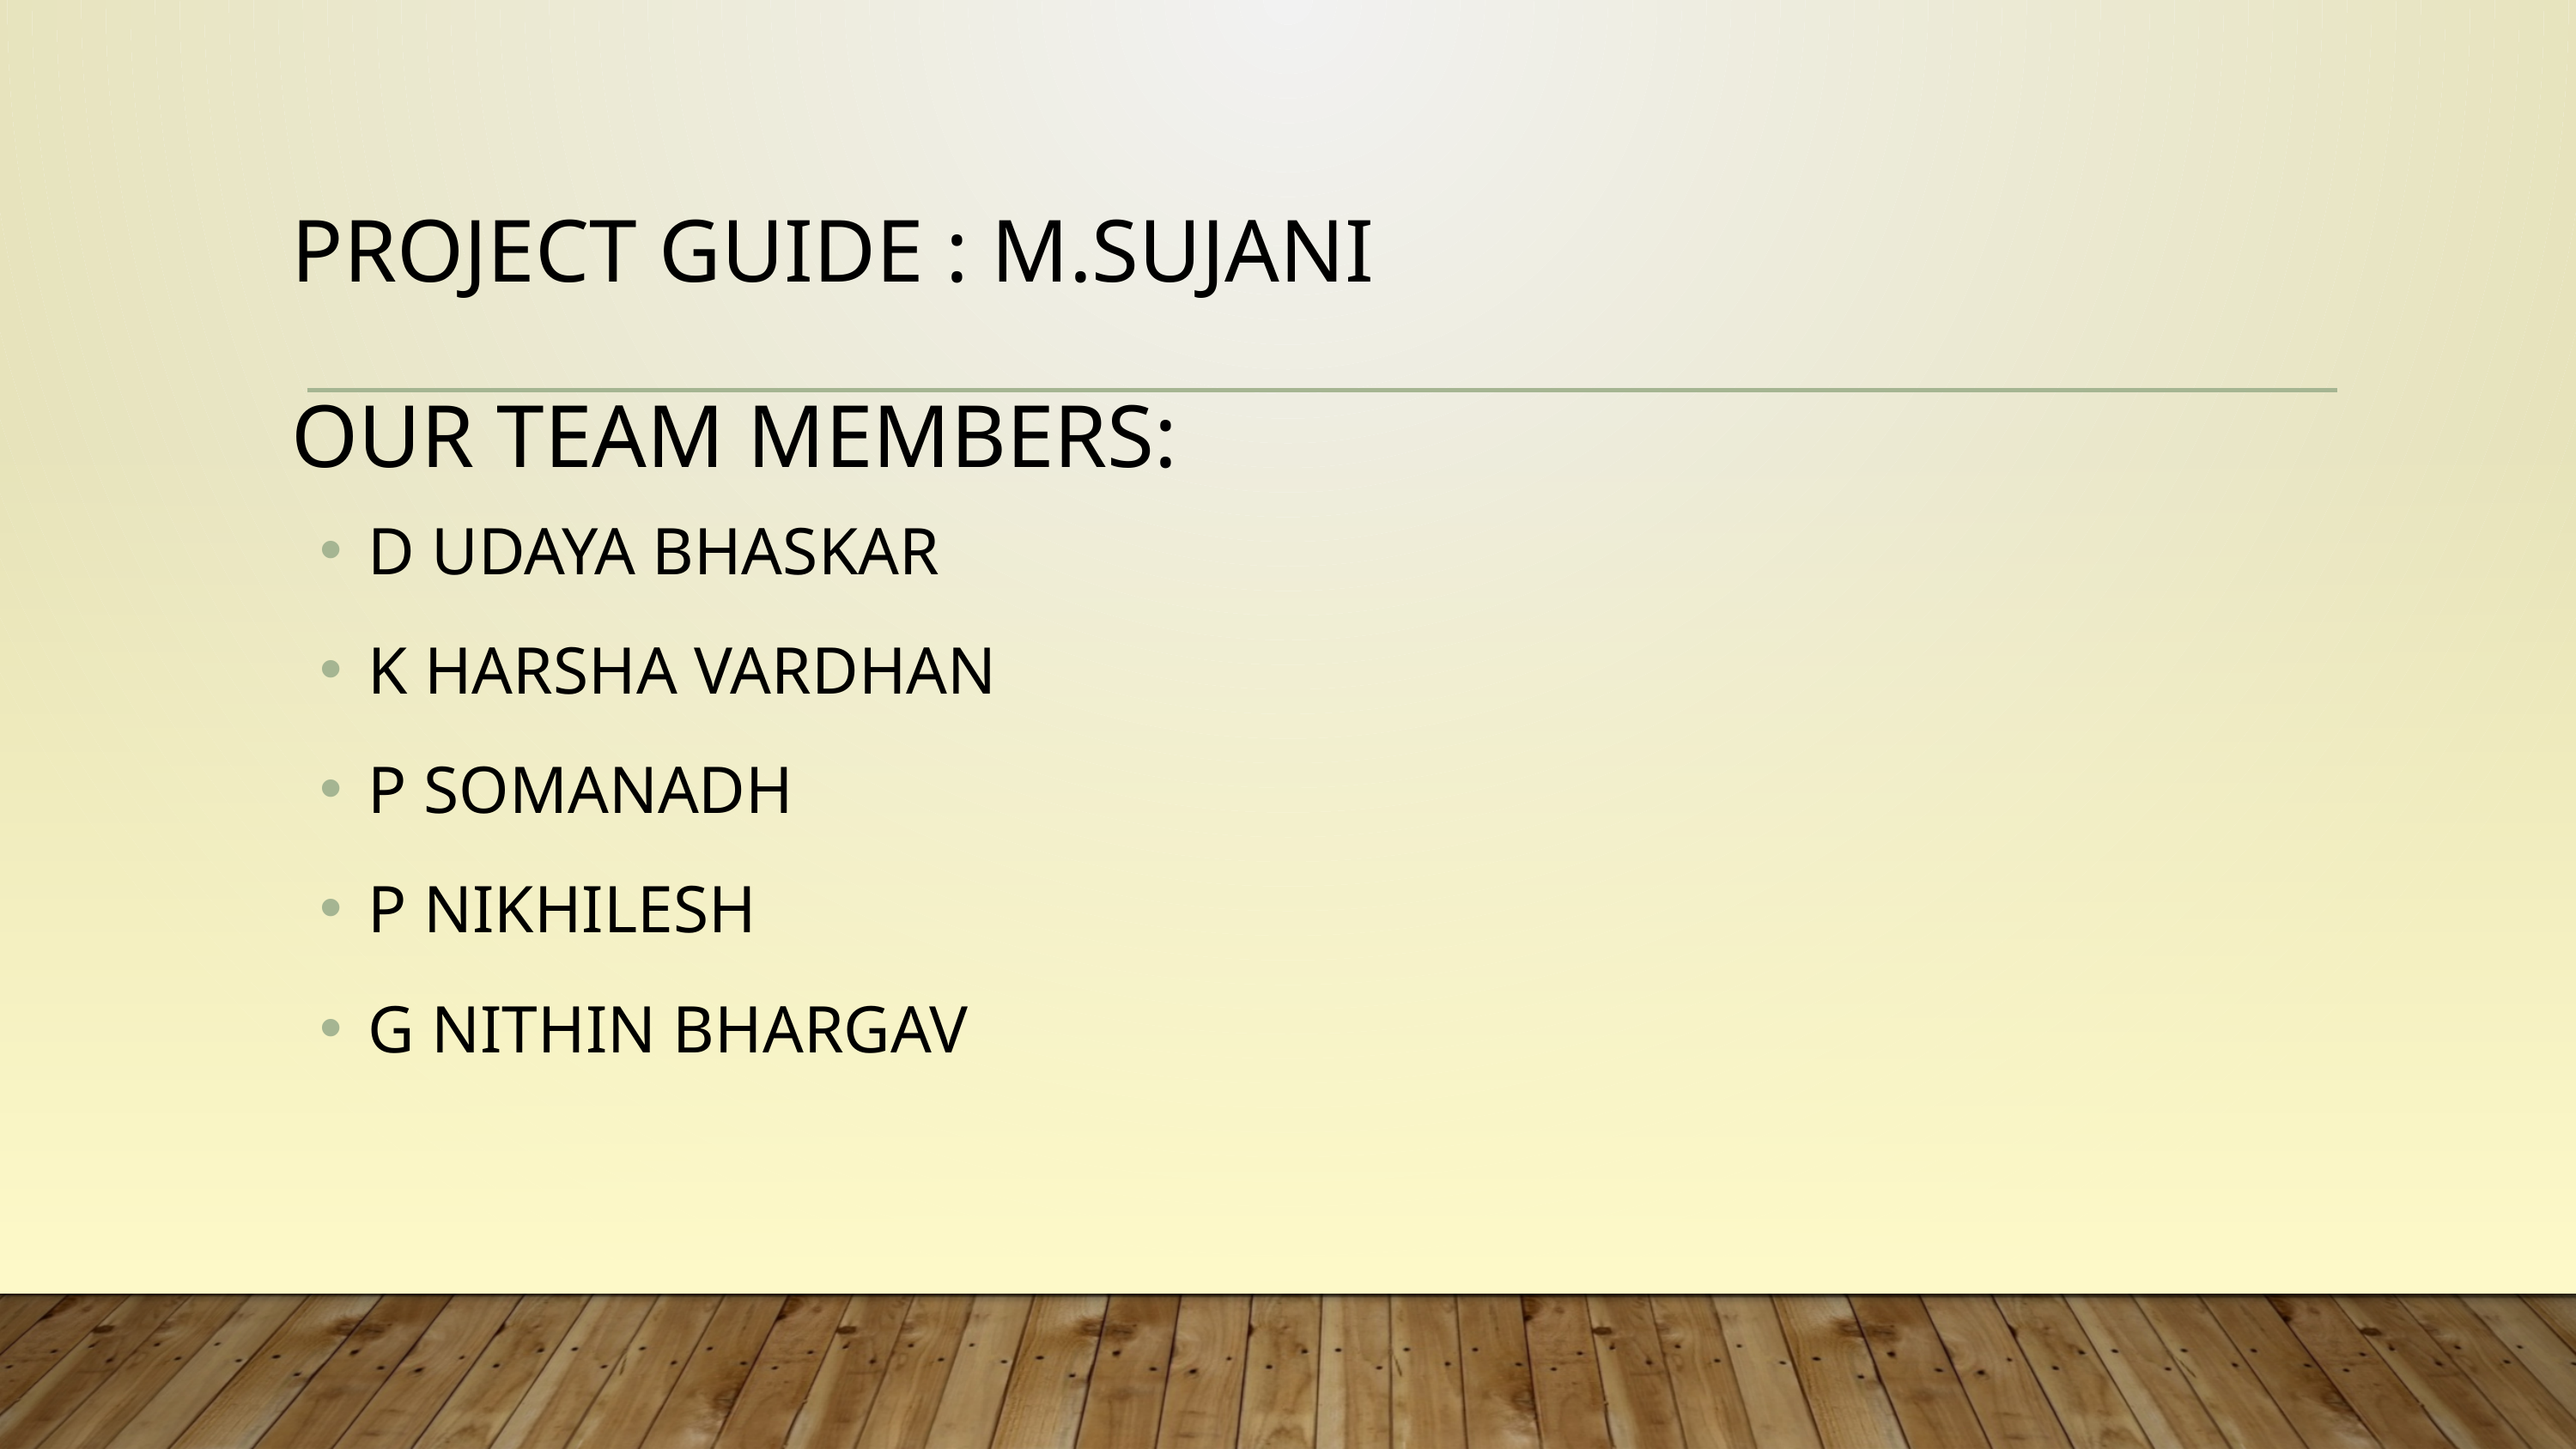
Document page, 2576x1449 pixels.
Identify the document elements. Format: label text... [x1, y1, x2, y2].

list D UDAYA BHASKAR K HARSHA VARDHAN P SOMANADH P NIKHILESH G NITHIN BHARGAV [307, 488, 2336, 1229]
title PROJECT GUIDE : M.SUJANI OUR TEAM MEMBERS: [278, 201, 2269, 488]
picture [0, 1294, 2576, 1449]
